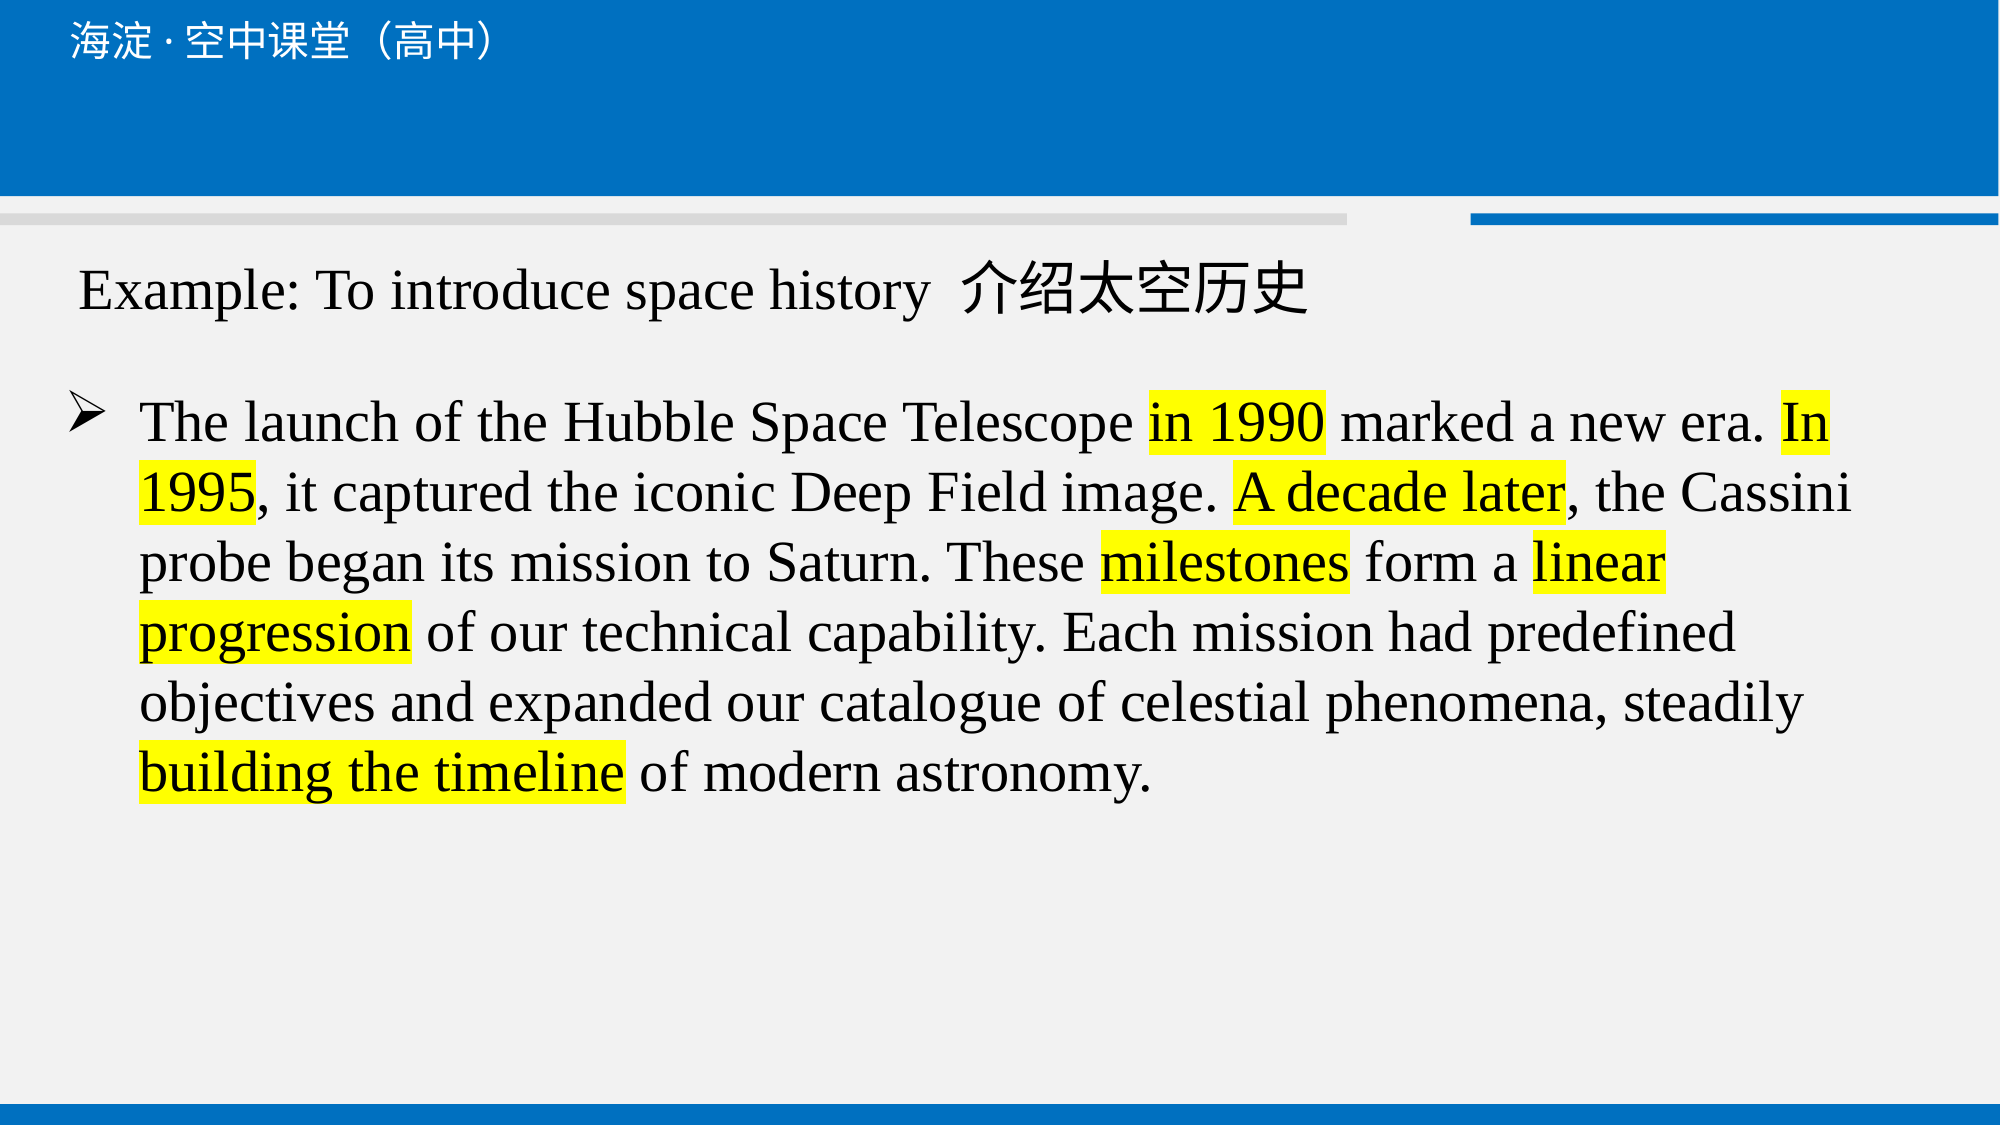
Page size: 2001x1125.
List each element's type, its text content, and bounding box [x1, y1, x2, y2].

title Example: To introduce space history 介绍太空历史 [49, 228, 1951, 344]
list The launch of the Hubble Space Telescope in 1990 marked a new era. In 1995, it captured the iconic Deep Field image. A decade later, the Cassini probe began its mission to Saturn. These milestones form a linear progression of our technical capability. Each mission had predefined objectives and expanded our catalogue of celestial phenomena, steadily building the timeline of modern astronomy. [49, 375, 1951, 1076]
